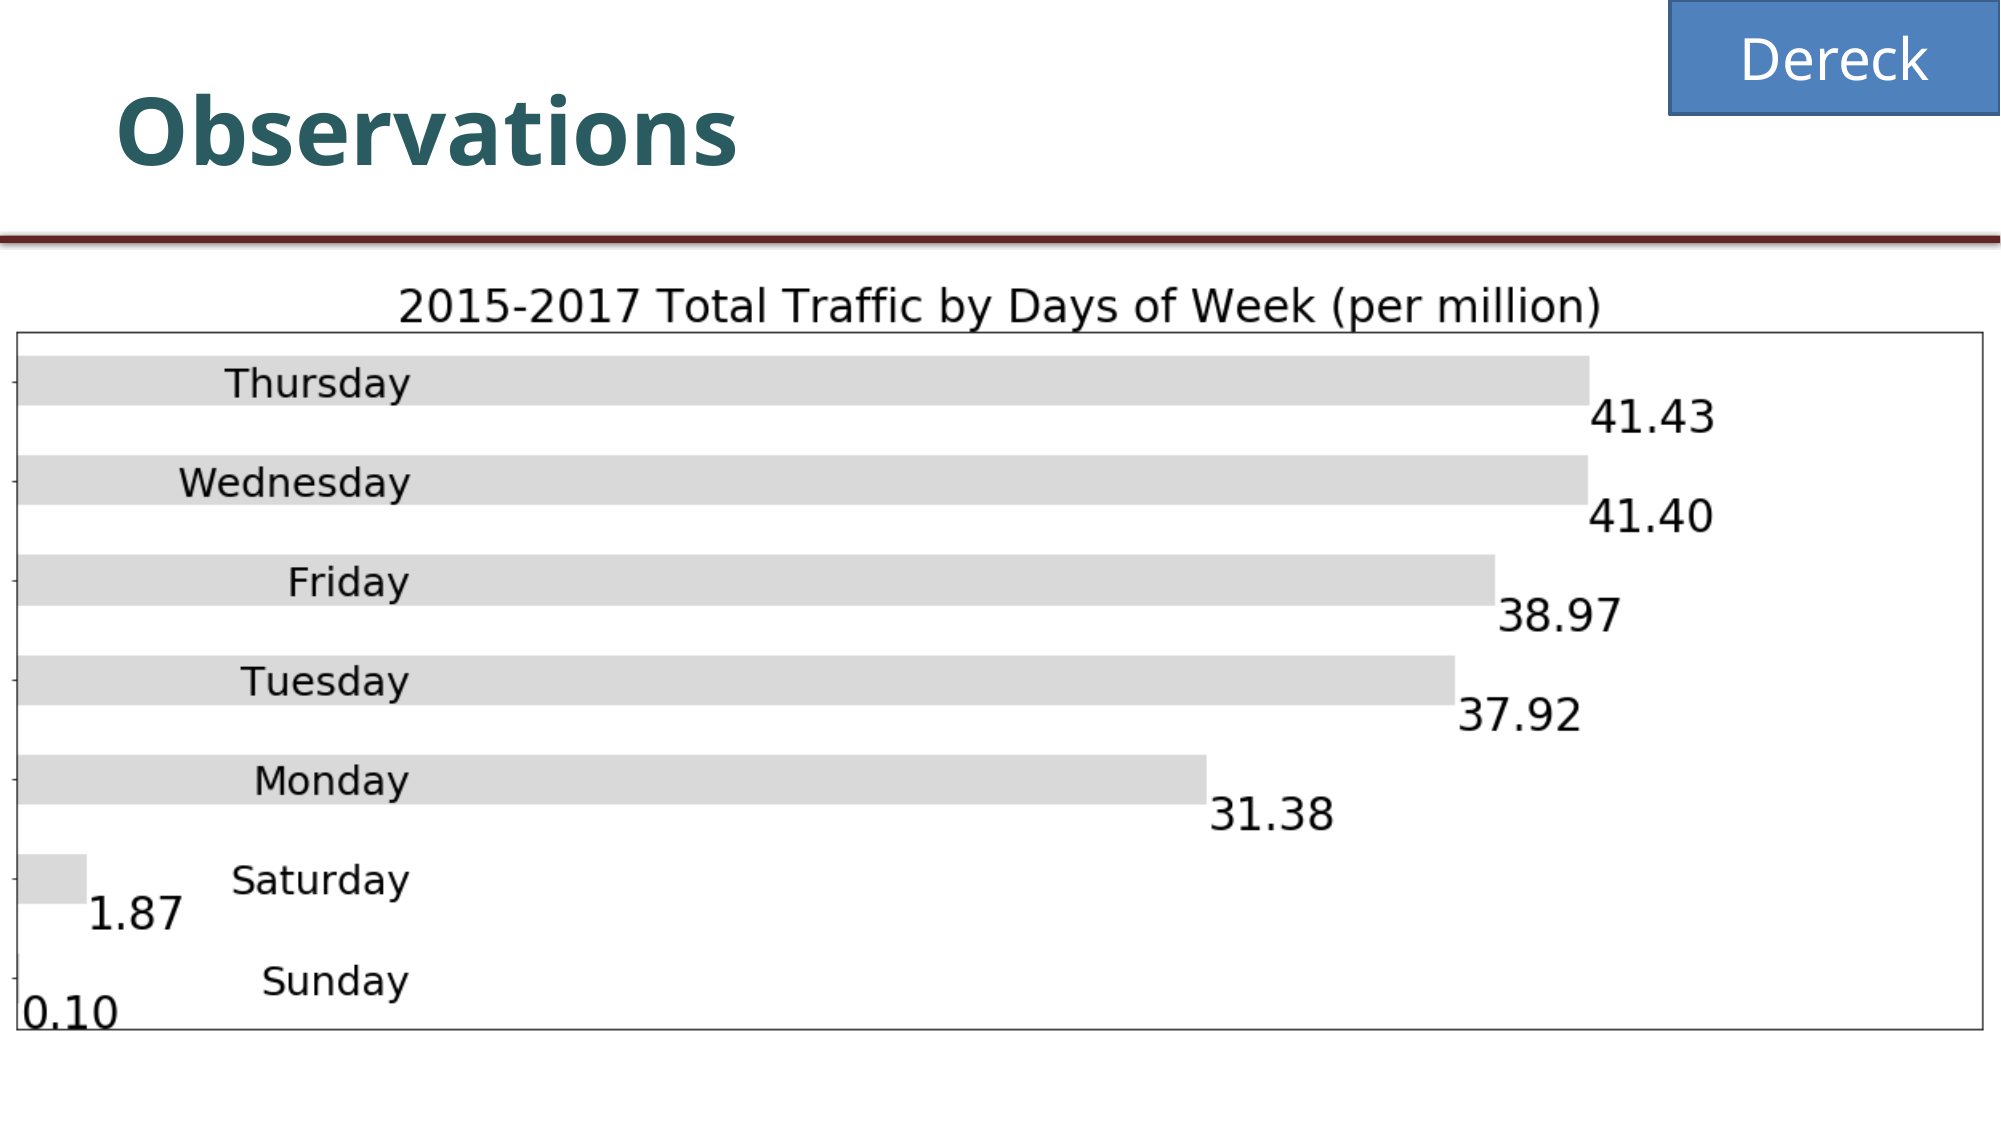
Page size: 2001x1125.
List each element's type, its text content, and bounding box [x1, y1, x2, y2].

picture [0, 276, 2000, 1051]
text_box Dereck [1668, 0, 2000, 116]
text_box Observations [99, 25, 1900, 231]
